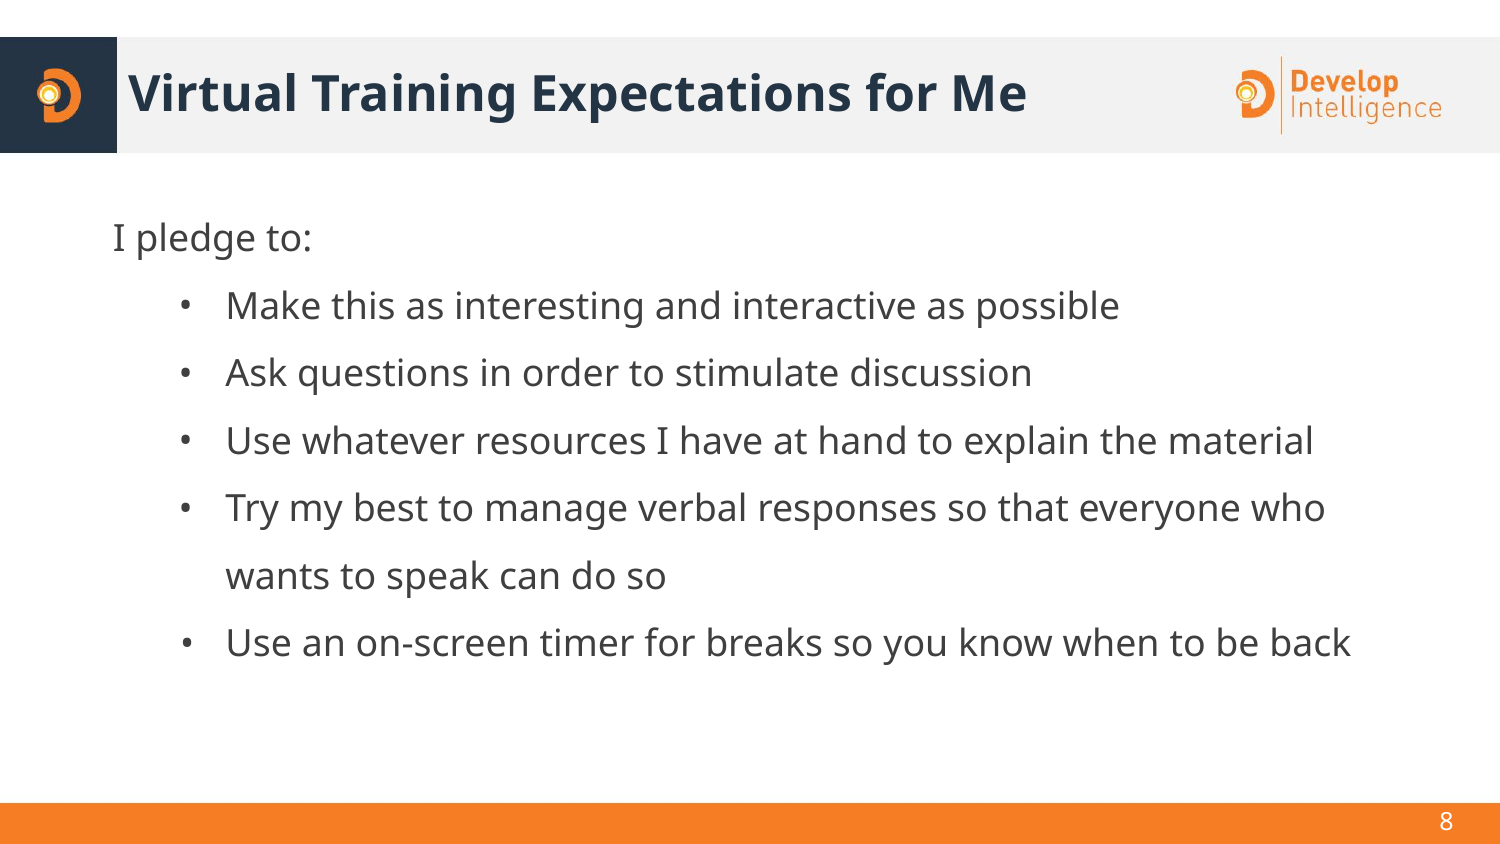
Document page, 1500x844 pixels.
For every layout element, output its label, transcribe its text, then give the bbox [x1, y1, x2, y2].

title Virtual Training Expectations for Me [117, 39, 1499, 152]
list I pledge to: Make this as interesting and interactive as possible Ask questions in order to stimulate discussion Use whatever resources I have at hand to explain the material Try my best to manage verbal responses so that everyone who wants to speak can do so Use an on-screen timer for breaks so you know when to be back [101, 186, 1396, 762]
picture [0, 0, 1500, 844]
slide_number 8 [1395, 804, 1498, 841]
